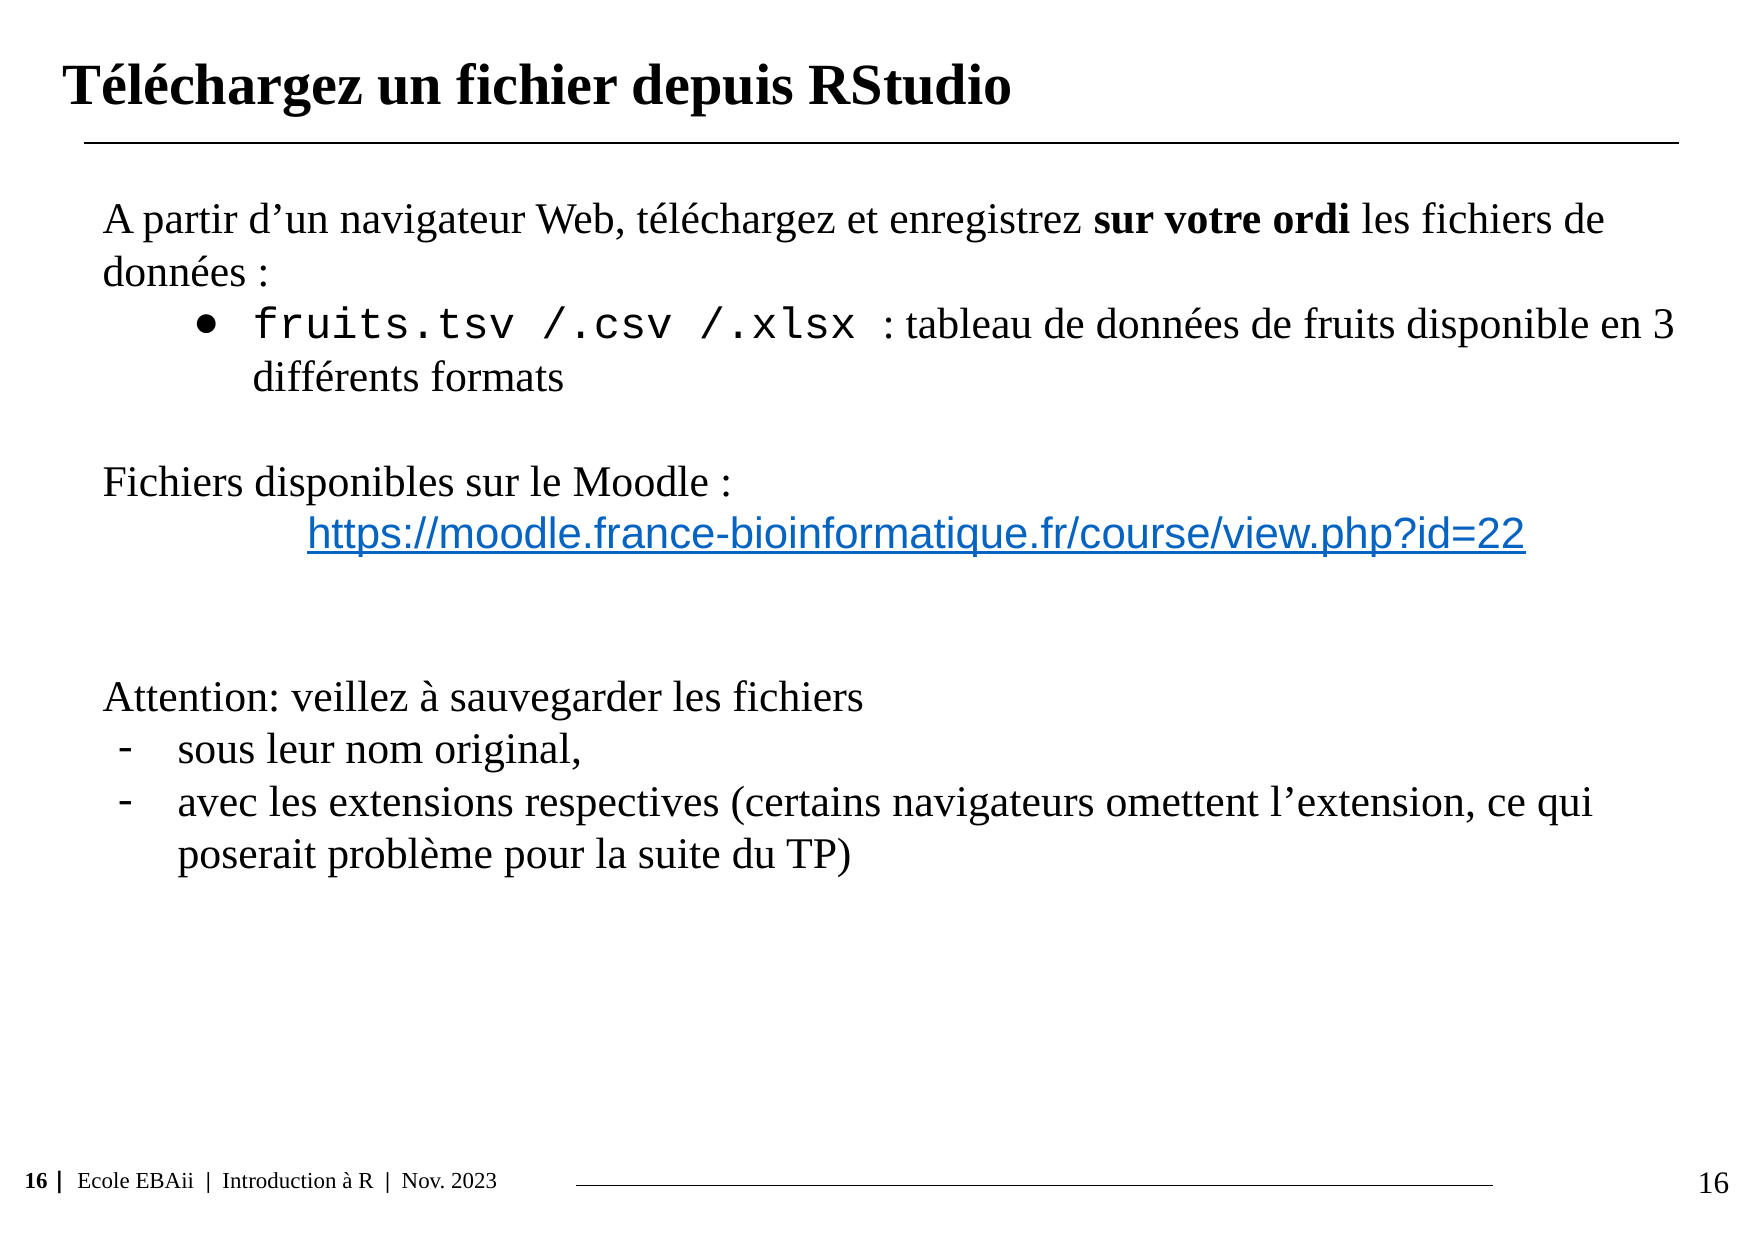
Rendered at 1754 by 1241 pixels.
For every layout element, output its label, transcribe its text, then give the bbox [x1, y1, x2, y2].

text_box Téléchargez un fichier depuis RStudio [62, 2, 1692, 160]
text_box A partir d’un navigateur Web, téléchargez et enregistrez sur votre ordi les fichiers de données : fruits.tsv /.csv /.xlsx : tableau de données de fruits disponible en 3 différents formats Fichiers disponibles sur le Moodle : https://moodle.france-bioinformatique.fr/course/view.php?id=22 Attention: veillez à sauvegarder les fichiers sous leur nom original, avec les extensions respectives (certains navigateurs omettent l’extension, ce qui poserait problème pour la suite du TP) [102, 189, 1732, 1147]
slide_number ‹#› [1641, 1145, 1747, 1241]
